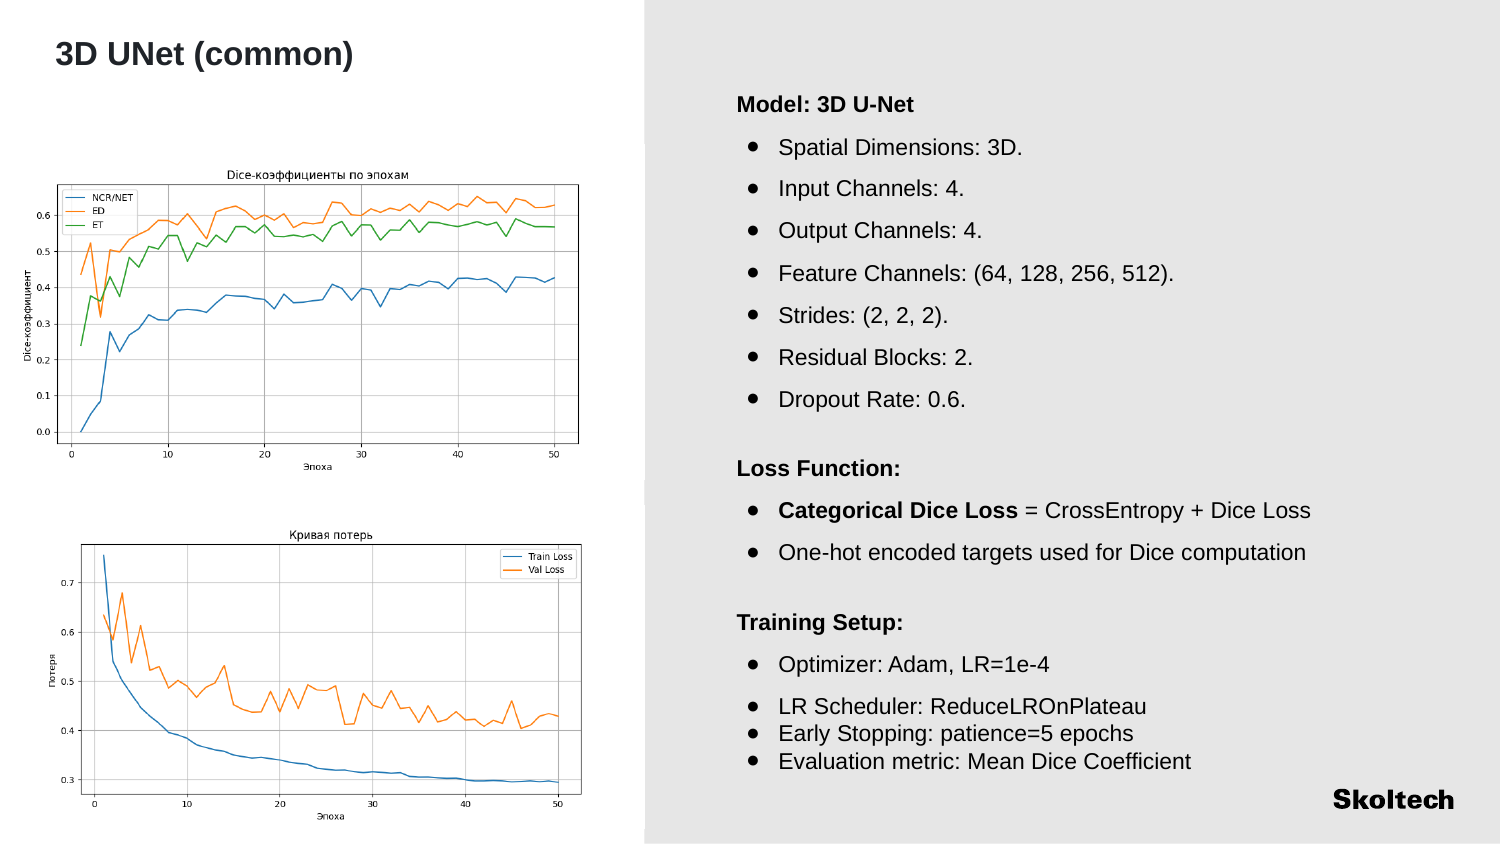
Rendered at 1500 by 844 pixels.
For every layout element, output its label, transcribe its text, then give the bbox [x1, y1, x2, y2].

picture [0, 505, 645, 829]
picture [0, 143, 645, 480]
text_box Model: 3D U-Net Spatial Dimensions: 3D. Input Channels: 4. Output Channels: 4. Feature Channels: (64, 128, 256, 512). Strides: (2, 2, 2). Residual Blocks: 2. Dropout Rate: 0.6. Loss Function: Categorical Dice Loss = CrossEntropy + Dice Loss One-hot encoded targets used for Dice computation Training Setup: Optimizer: Adam, LR=1e-4 LR Scheduler: ReduceLROnPlateau Early Stopping: patience=5 epochs Evaluation metric: Mean Dice Coefficient [728, 81, 1423, 783]
title 3D UNet (common) [46, 21, 1454, 141]
